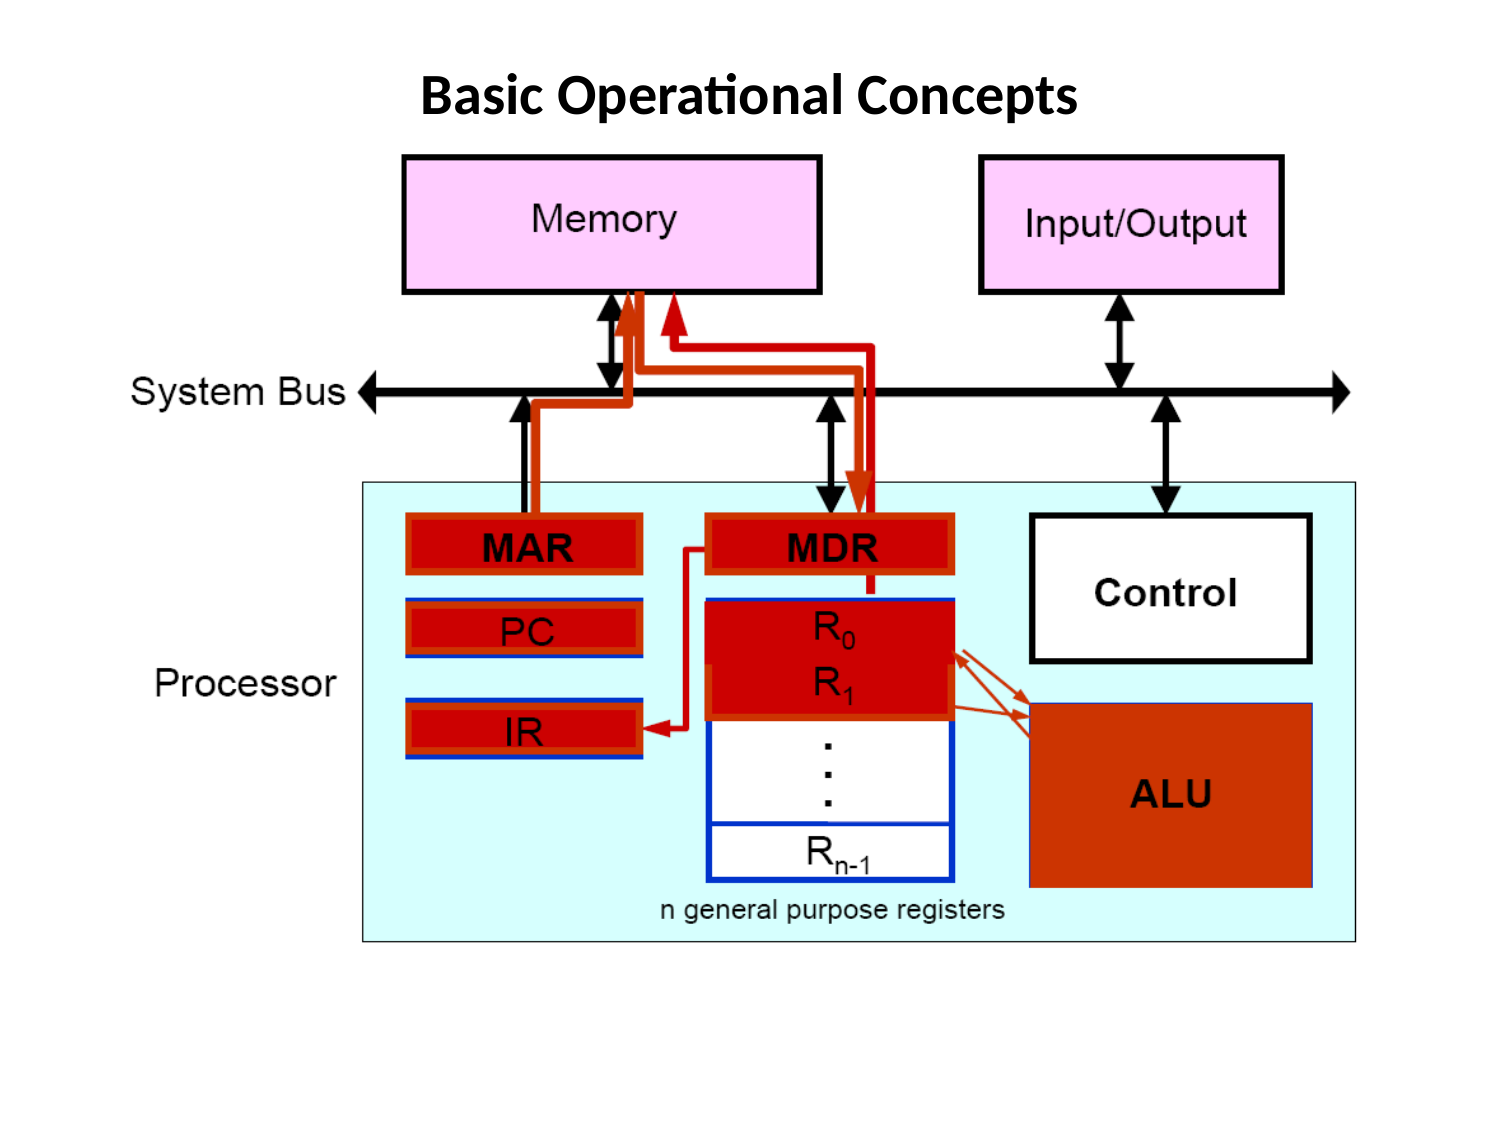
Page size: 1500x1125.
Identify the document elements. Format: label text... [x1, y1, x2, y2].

title Basic Operational Concepts [74, 44, 1426, 138]
picture [114, 137, 1384, 956]
